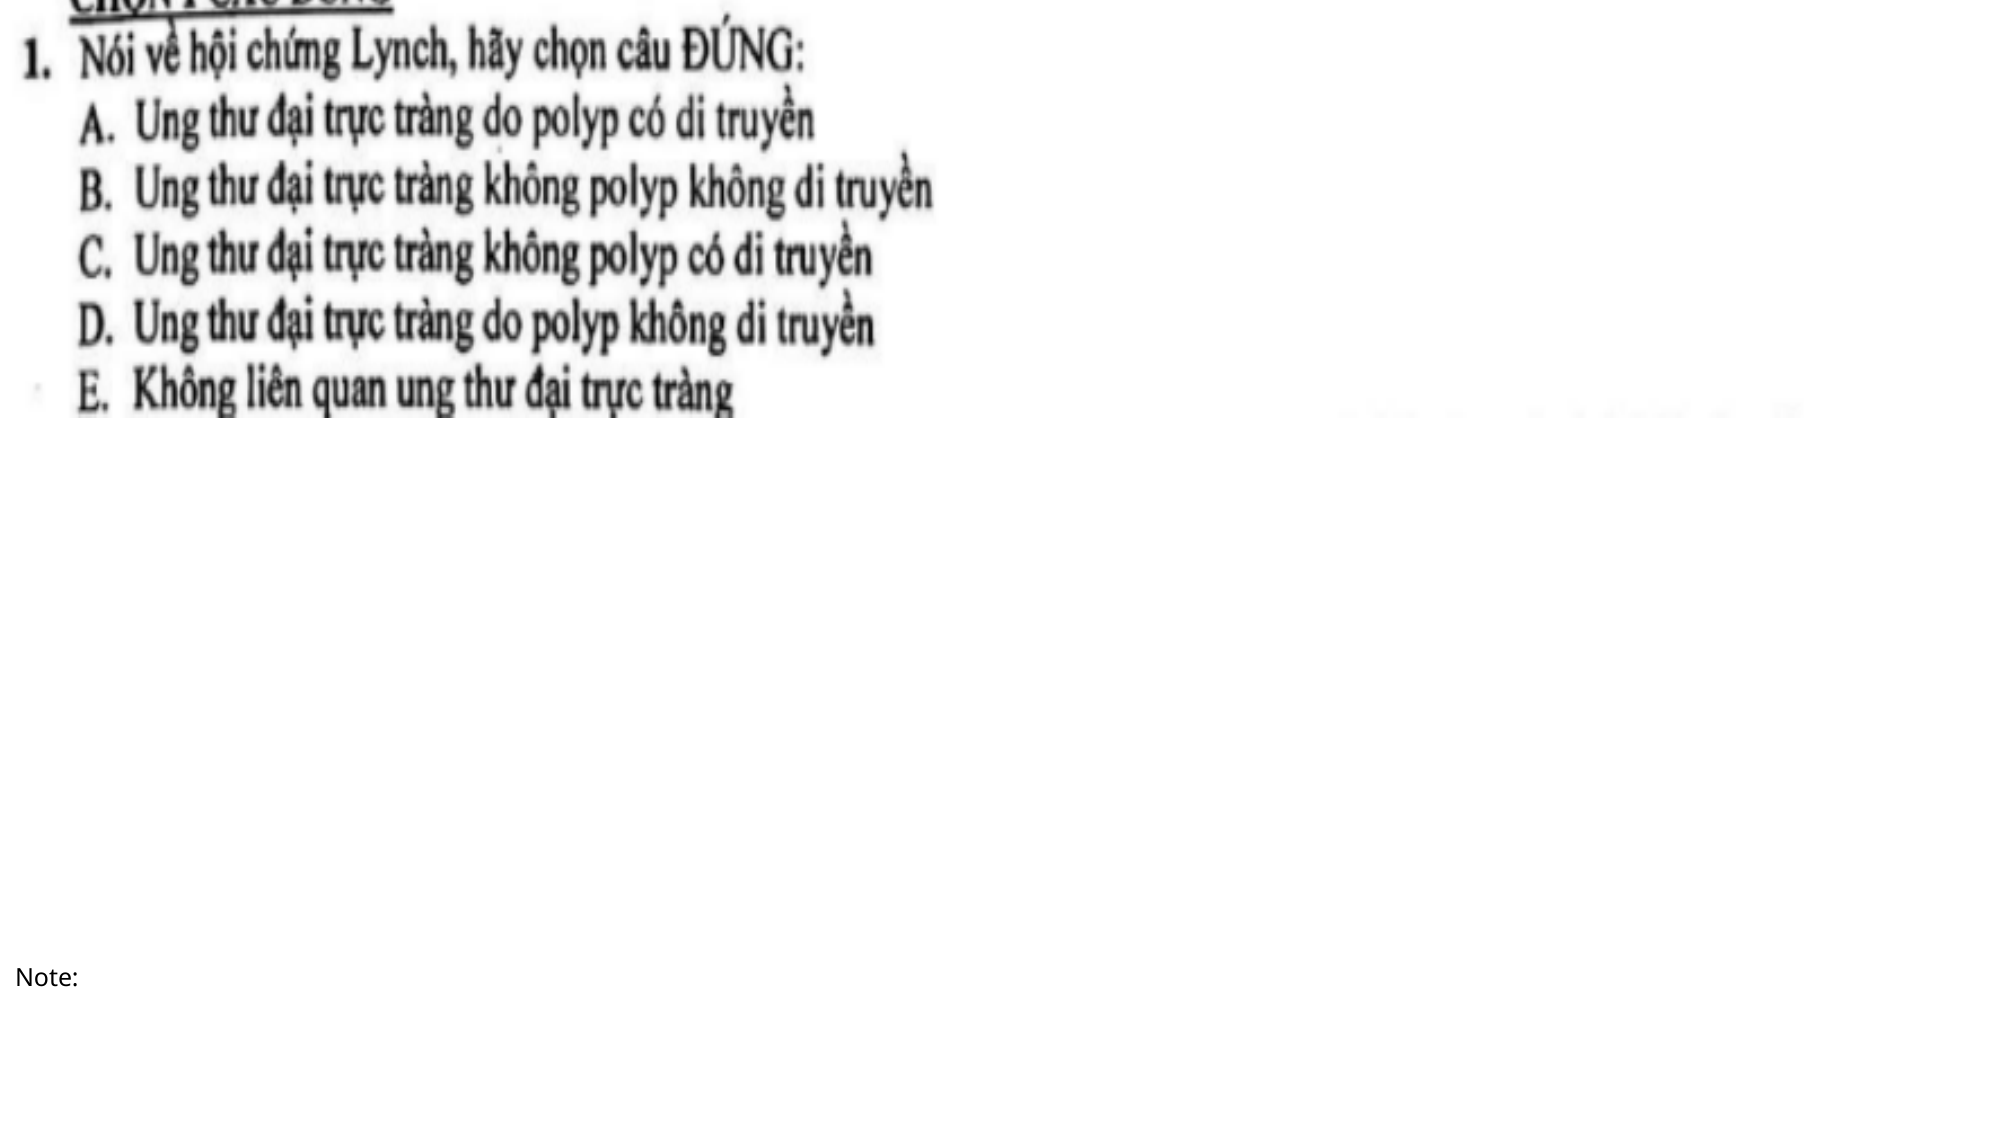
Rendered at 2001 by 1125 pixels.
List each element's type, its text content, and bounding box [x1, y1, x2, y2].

picture [0, 0, 1916, 418]
title Note: [0, 831, 2000, 1125]
